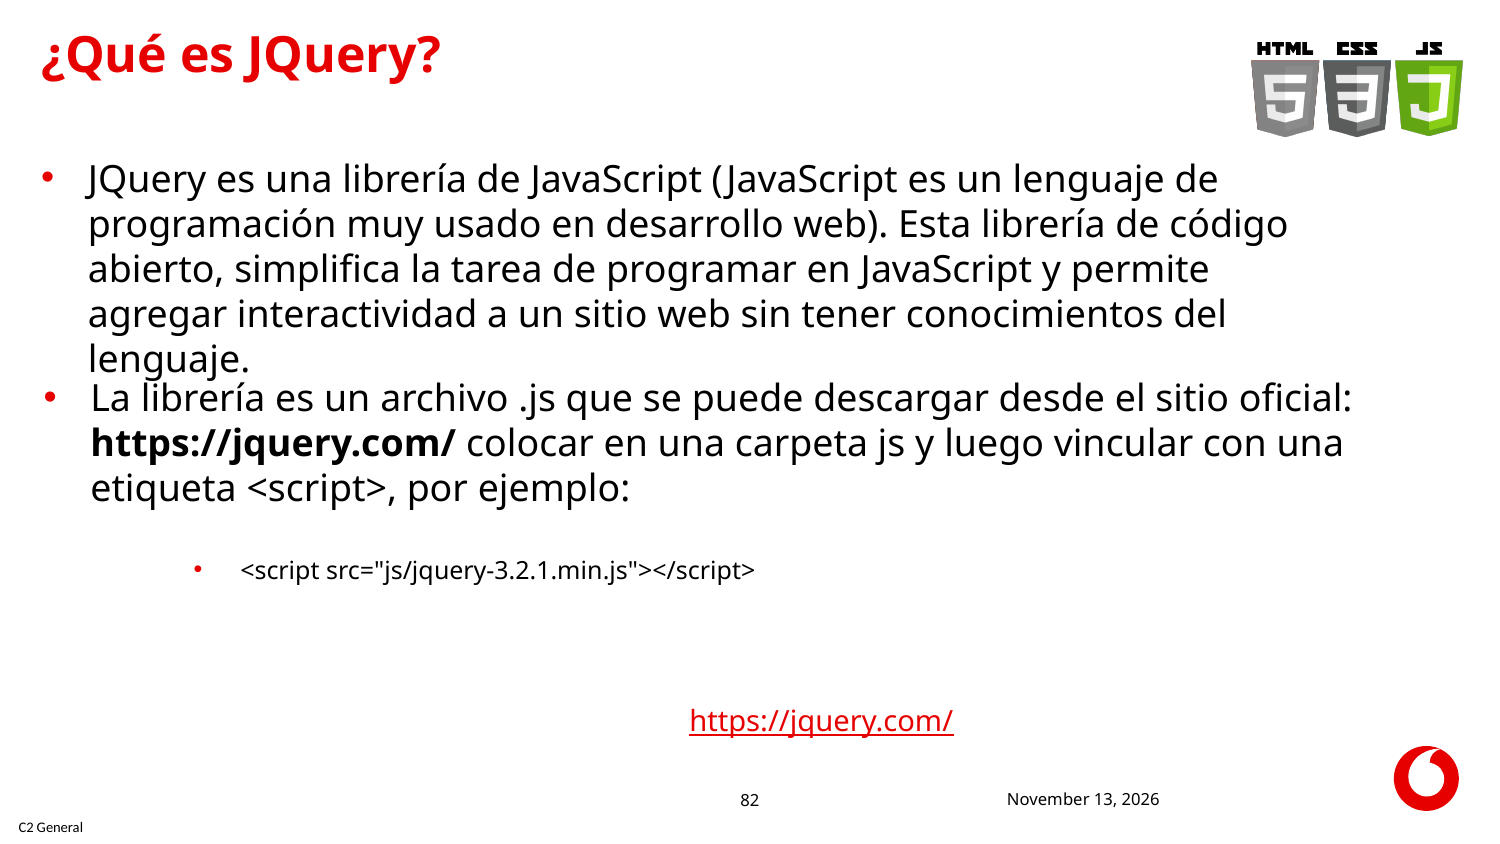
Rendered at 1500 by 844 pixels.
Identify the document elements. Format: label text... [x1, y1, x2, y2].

text_box La librería es un archivo .js que se puede descargar desde el sitio oficial: https://jquery.com/ colocar en una carpeta js y luego vincular con una etiqueta <script>, por ejemplo: <script src="js/jquery-3.2.1.min.js"></script> [28, 366, 1376, 592]
text_box https://jquery.com/ [674, 695, 969, 750]
slide_number 82 [716, 773, 784, 813]
title ¿Qué es JQuery? [41, 33, 1245, 90]
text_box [1251, 28, 1463, 151]
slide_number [1006, 772, 1357, 813]
text_box JQuery es una librería de JavaScript (JavaScript es un lenguaje de programación muy usado en desarrollo web). Esta librería de código abierto, simplifica la tarea de programar en JavaScript y permite agregar interactividad a un sitio web sin tener conocimientos del lenguaje. [41, 154, 1301, 366]
